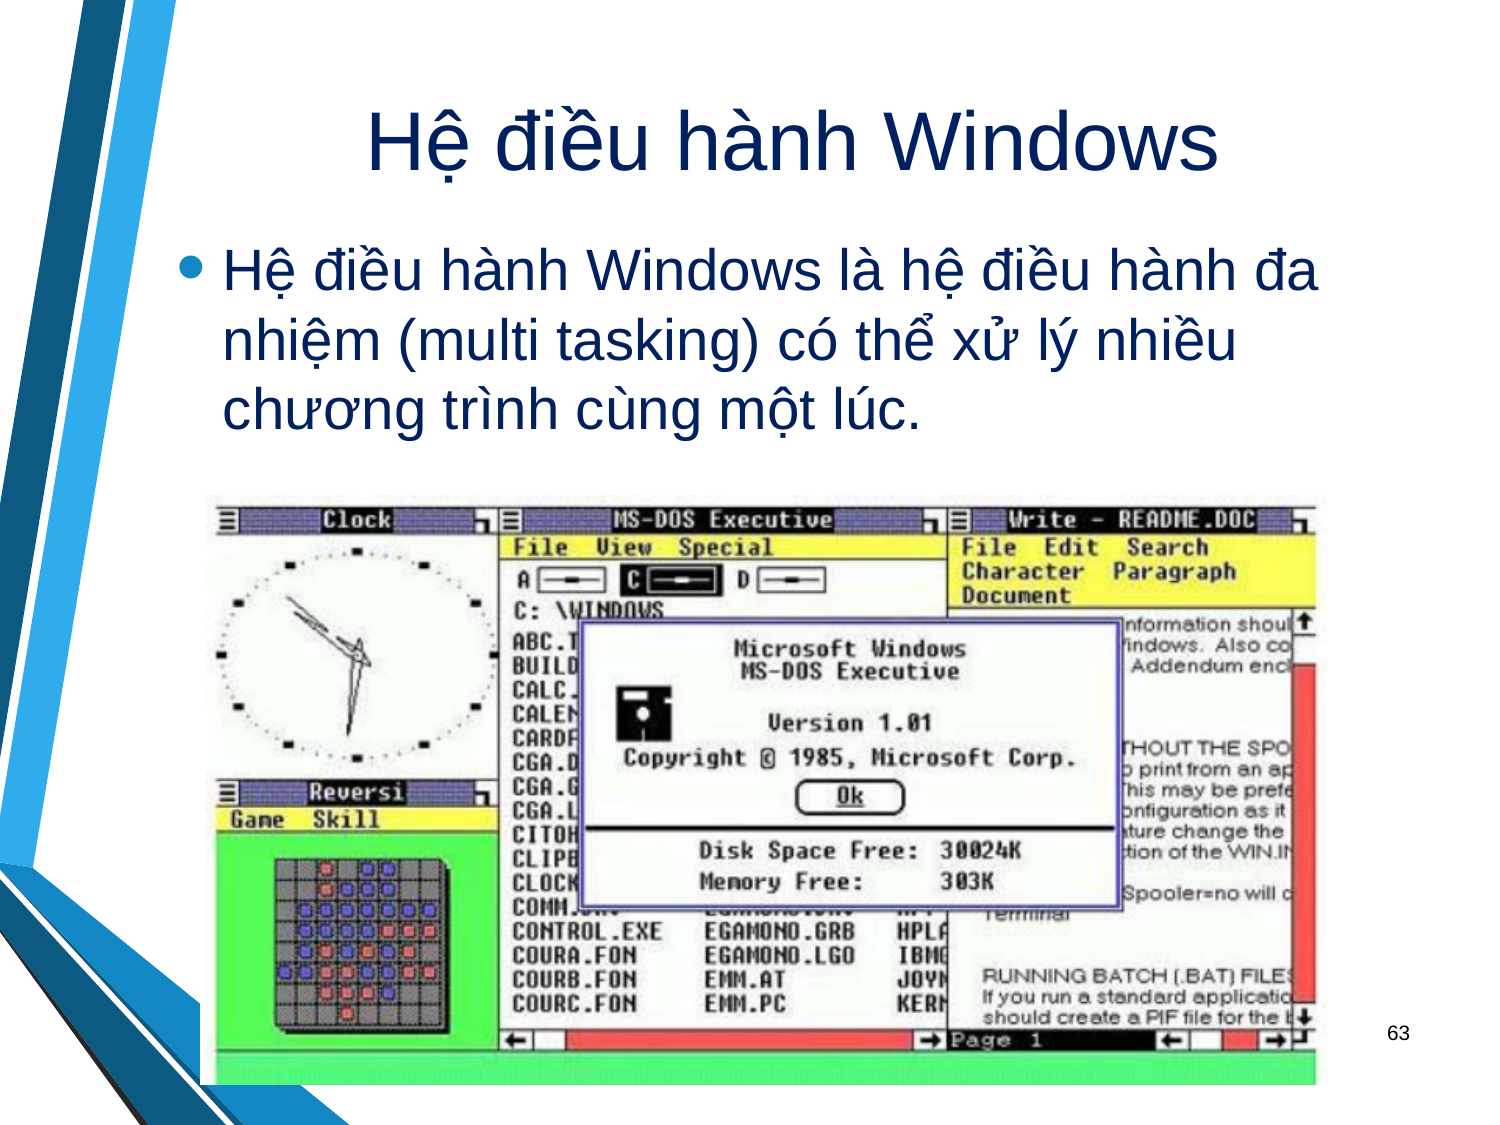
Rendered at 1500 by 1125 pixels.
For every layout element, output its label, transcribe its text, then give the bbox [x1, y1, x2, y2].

title Hệ điều hành Windows [161, 75, 1425, 200]
list Hệ điều hành Windows là hệ điều hành đa nhiệm (multi tasking) có thể xử lý nhiều chương trình cùng một lúc. [161, 224, 1425, 985]
slide_number 63 [1354, 1001, 1425, 1062]
picture [199, 495, 1340, 1085]
